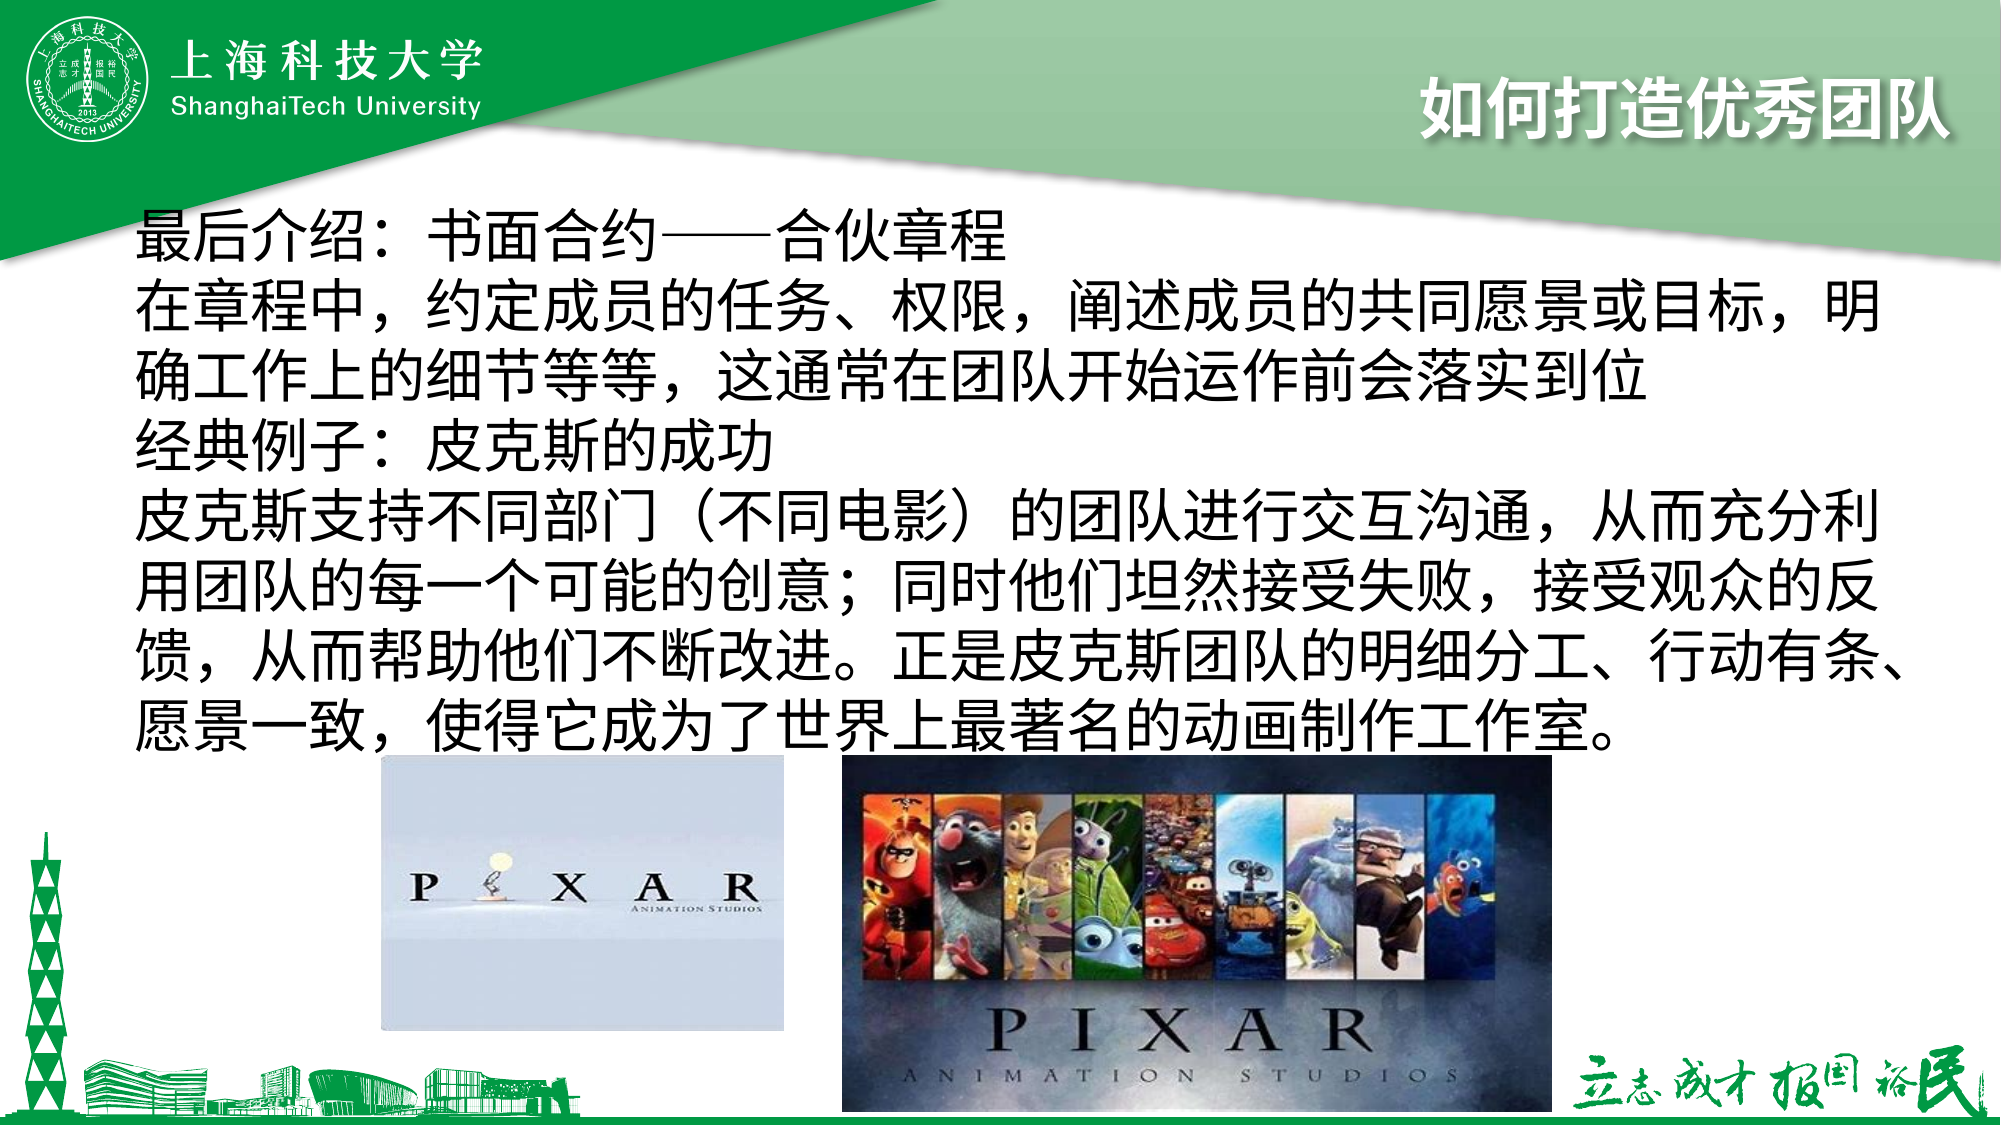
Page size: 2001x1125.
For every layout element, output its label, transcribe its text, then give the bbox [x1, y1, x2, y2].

title 如何打造优秀团队 [242, 3, 1968, 221]
picture [842, 755, 1552, 1112]
text_box 最后介绍：书面合约——合伙章程 在章程中，约定成员的任务、权限，阐述成员的共同愿景或目标，明确工作上的细节等等，这通常在团队开始运作前会落实到位 经典例子：皮克斯的成功 皮克斯支持不同部门（不同电影）的团队进行交互沟通，从而充分利用团队的每一个可能的创意；同时他们坦然接受失败，接受观众的反馈，从而帮助他们不断改进。正是皮克斯团队的明细分工、行动有条、愿景一致，使得它成为了世界上最著名的动画制作工作室。 [119, 191, 1937, 1019]
picture [381, 755, 784, 1031]
